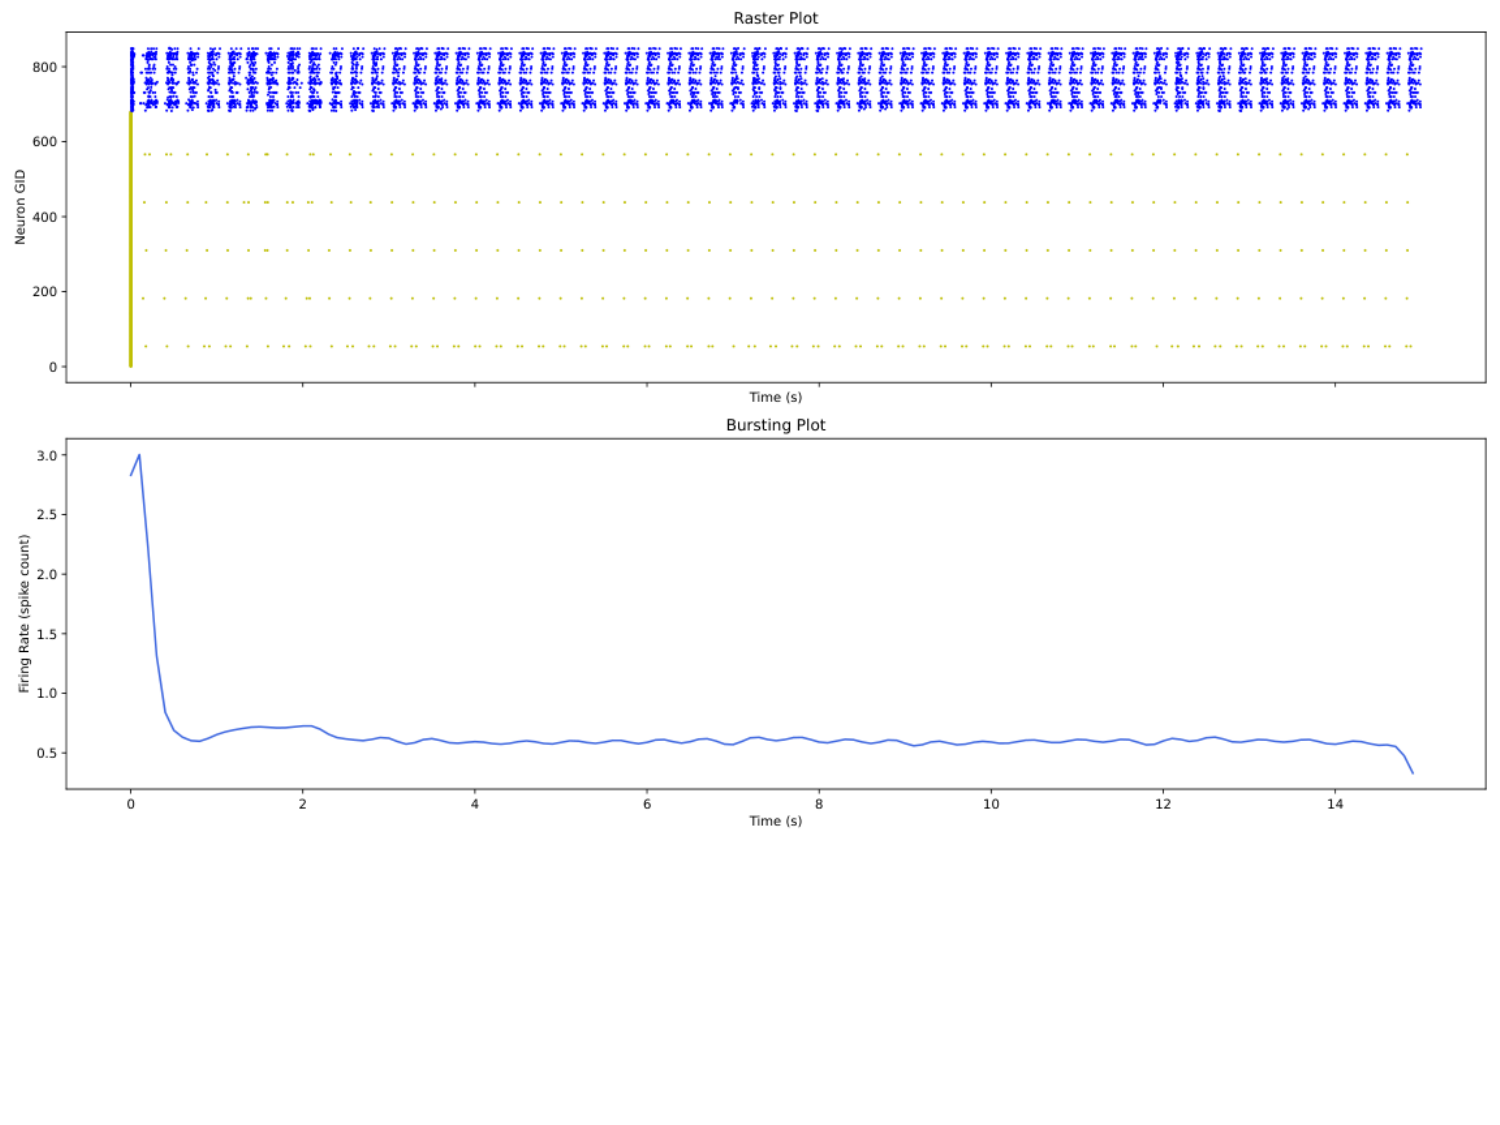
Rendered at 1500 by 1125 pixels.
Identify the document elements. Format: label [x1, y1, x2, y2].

picture [0, 0, 1500, 844]
